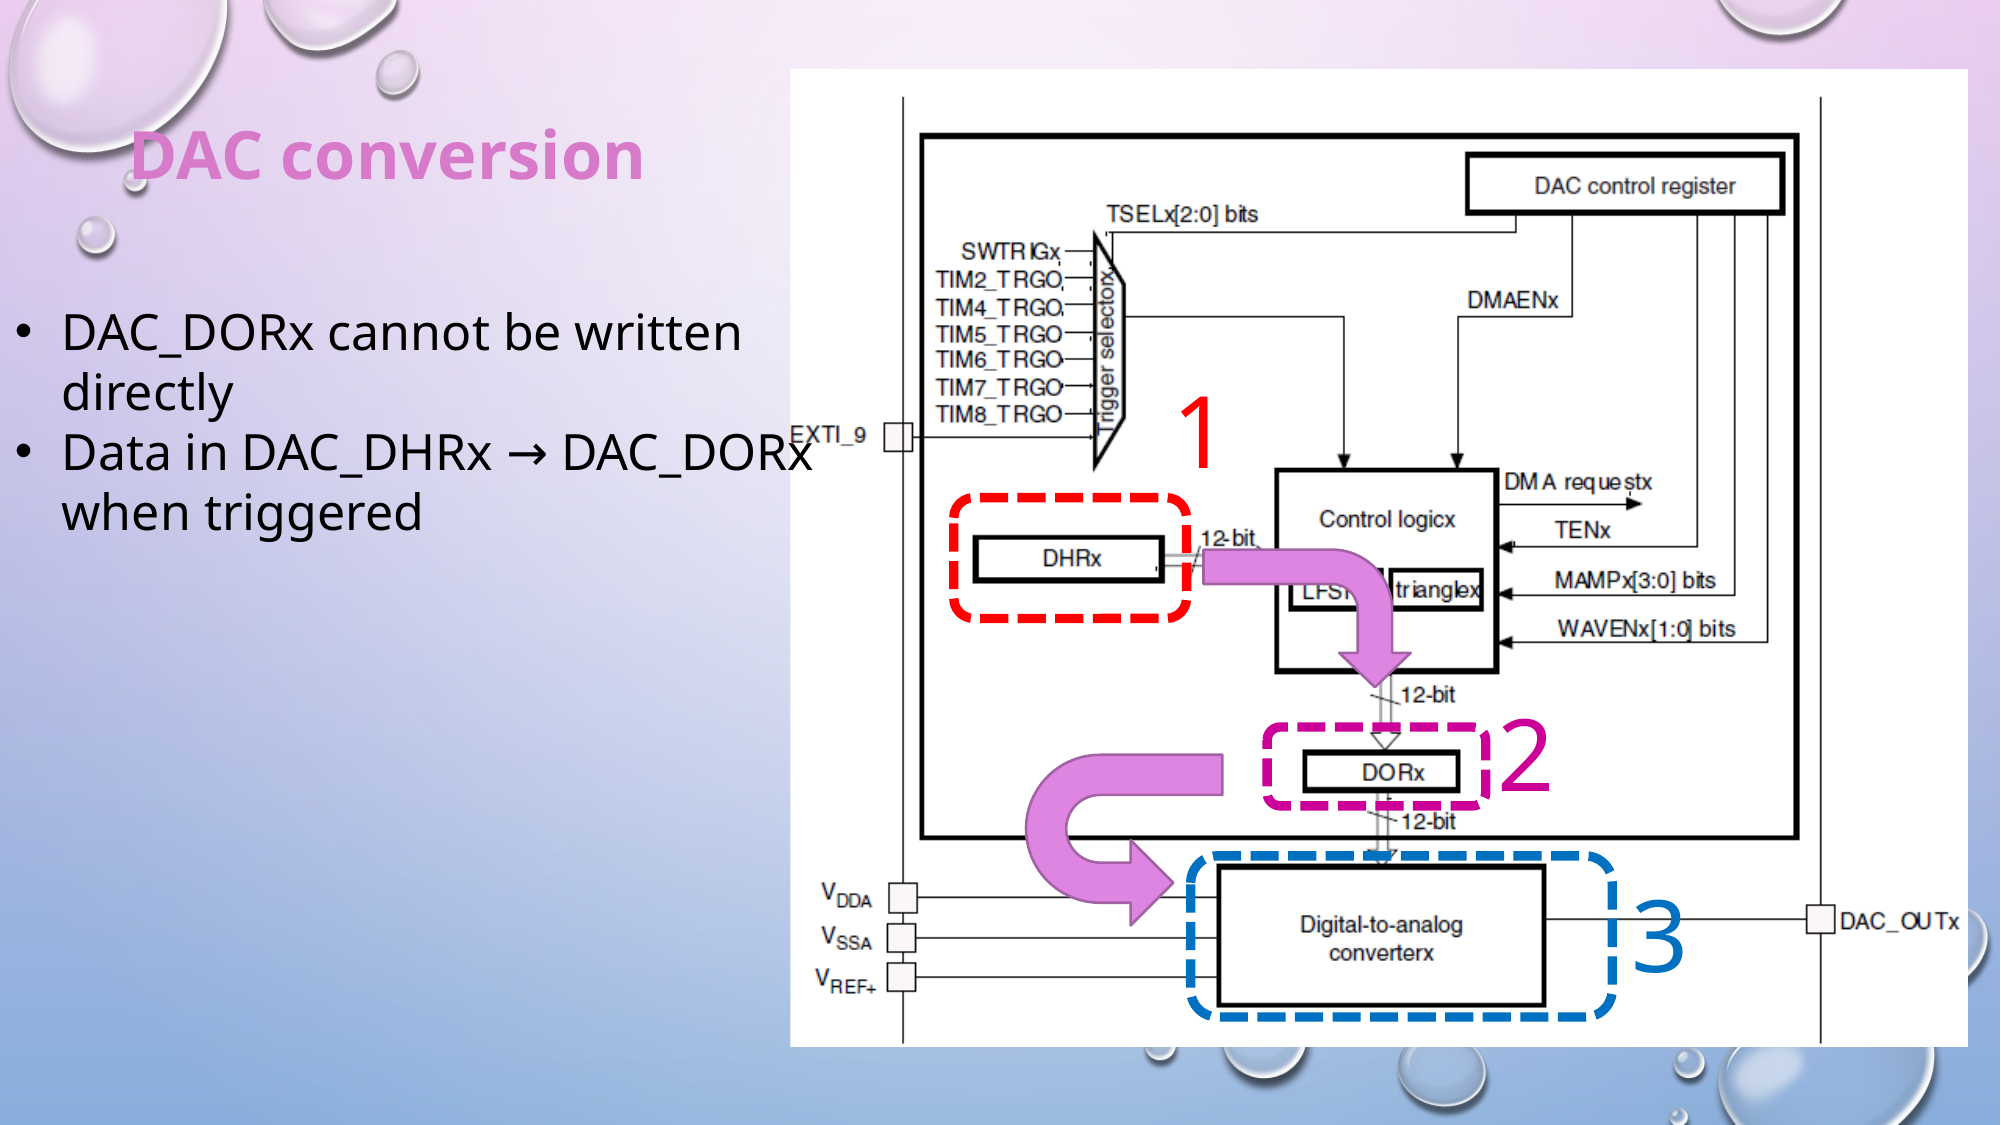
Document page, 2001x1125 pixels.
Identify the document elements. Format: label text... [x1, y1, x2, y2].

text_box DAC conversion [113, 105, 662, 200]
text_box DAC_DORx cannot be written directly Data in DAC_DHRx → DAC_DORx when triggered [0, 292, 784, 548]
picture [0, 0, 2000, 1125]
